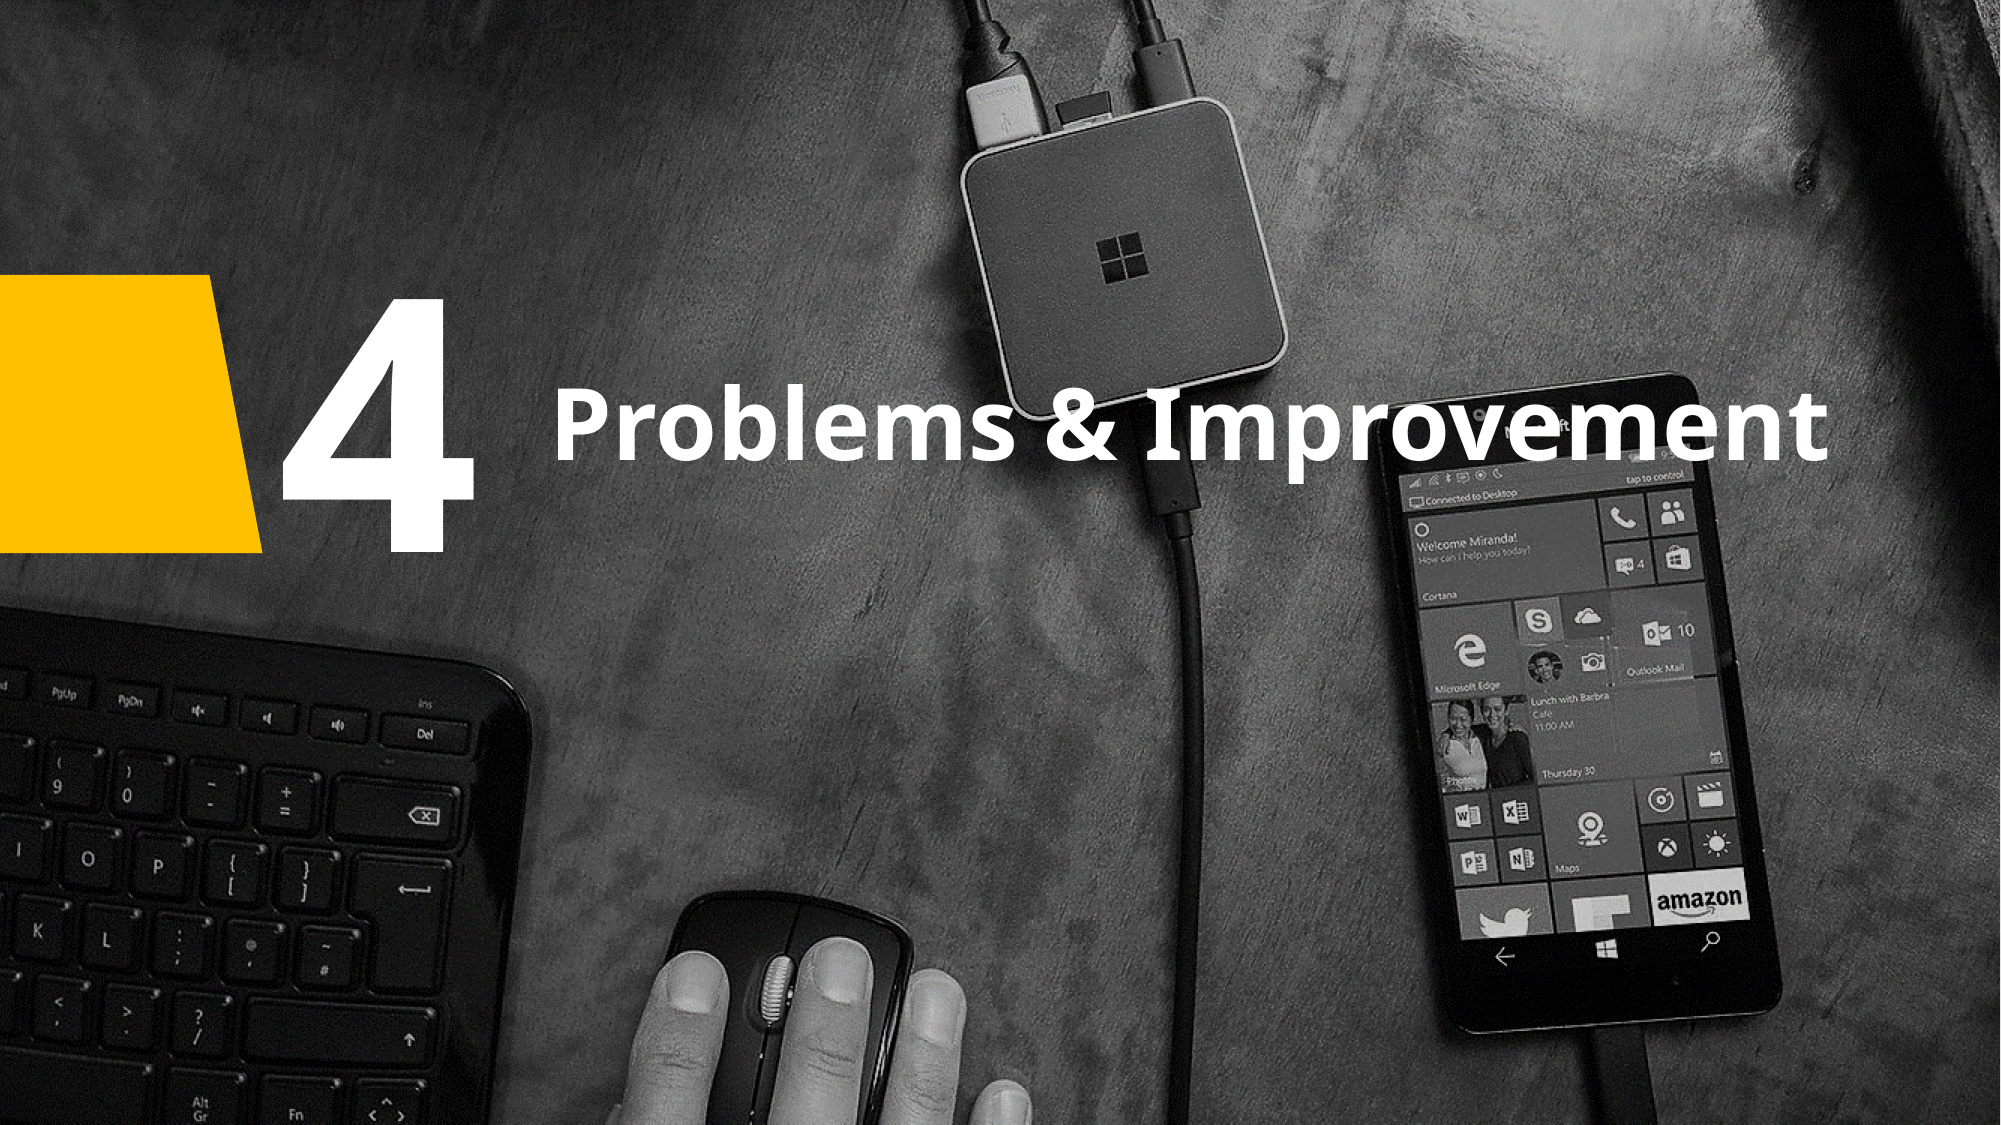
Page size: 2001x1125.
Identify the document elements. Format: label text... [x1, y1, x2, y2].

list 4 [262, 238, 513, 600]
picture [0, 0, 2001, 1125]
list Problems & Improvement [534, 367, 1927, 527]
